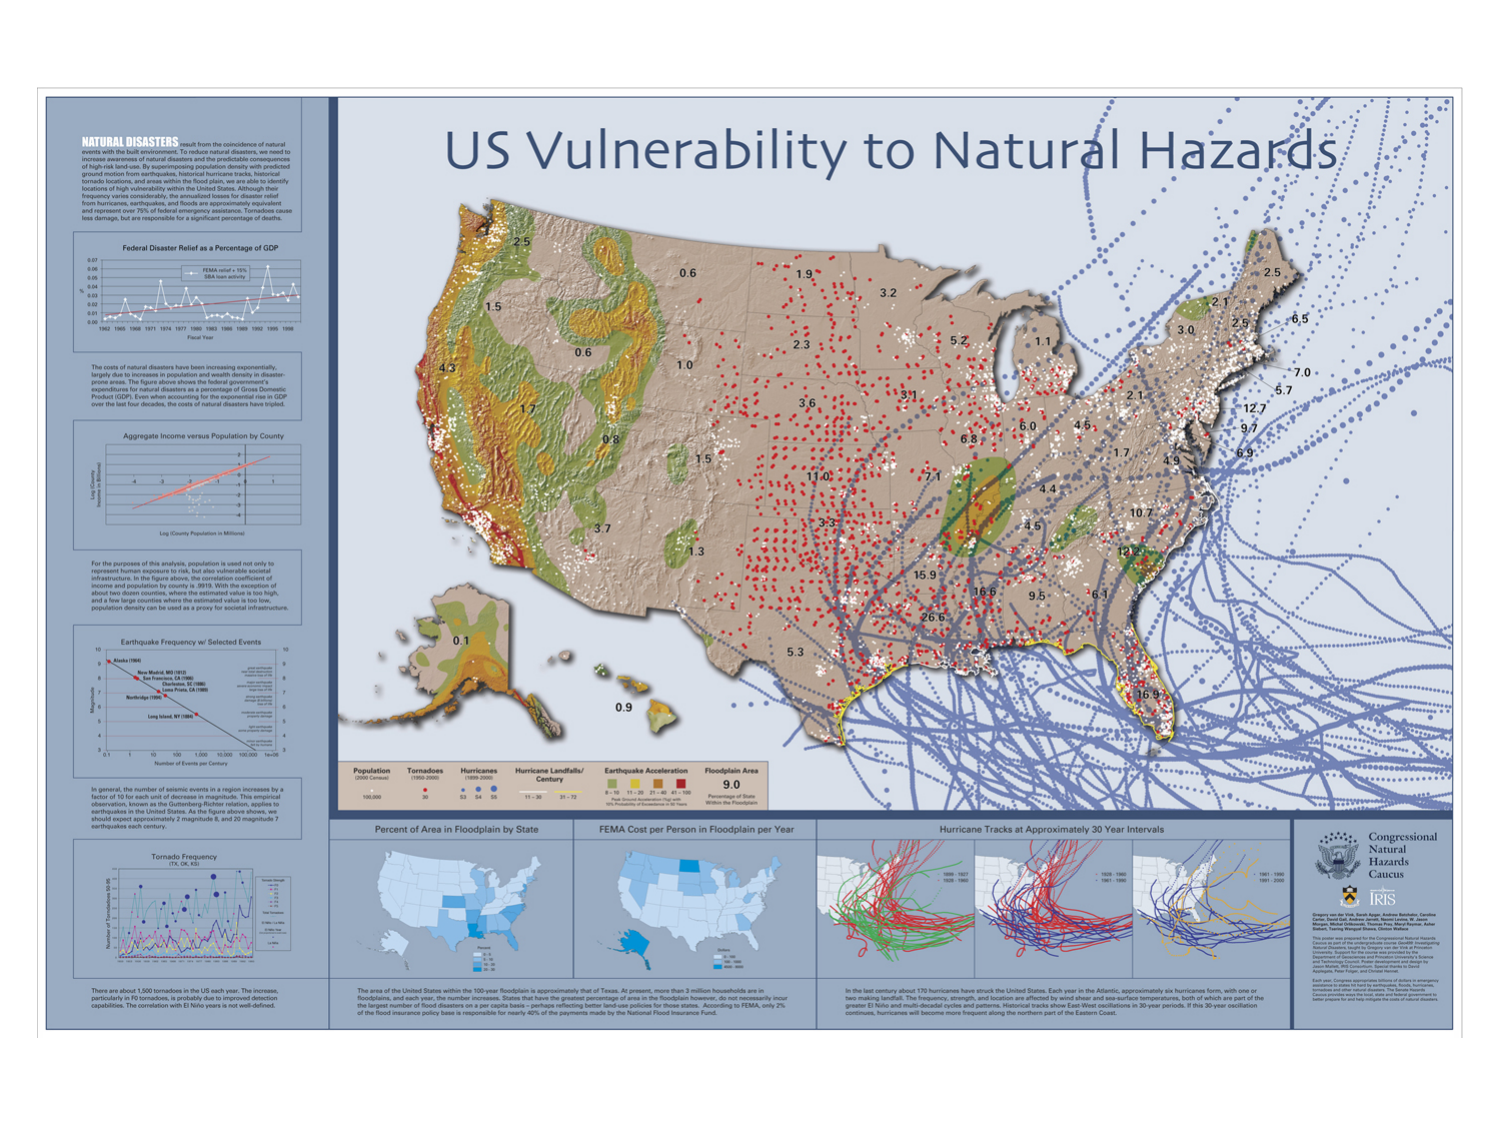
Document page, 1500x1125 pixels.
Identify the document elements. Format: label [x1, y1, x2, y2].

picture [36, 86, 1463, 1038]
